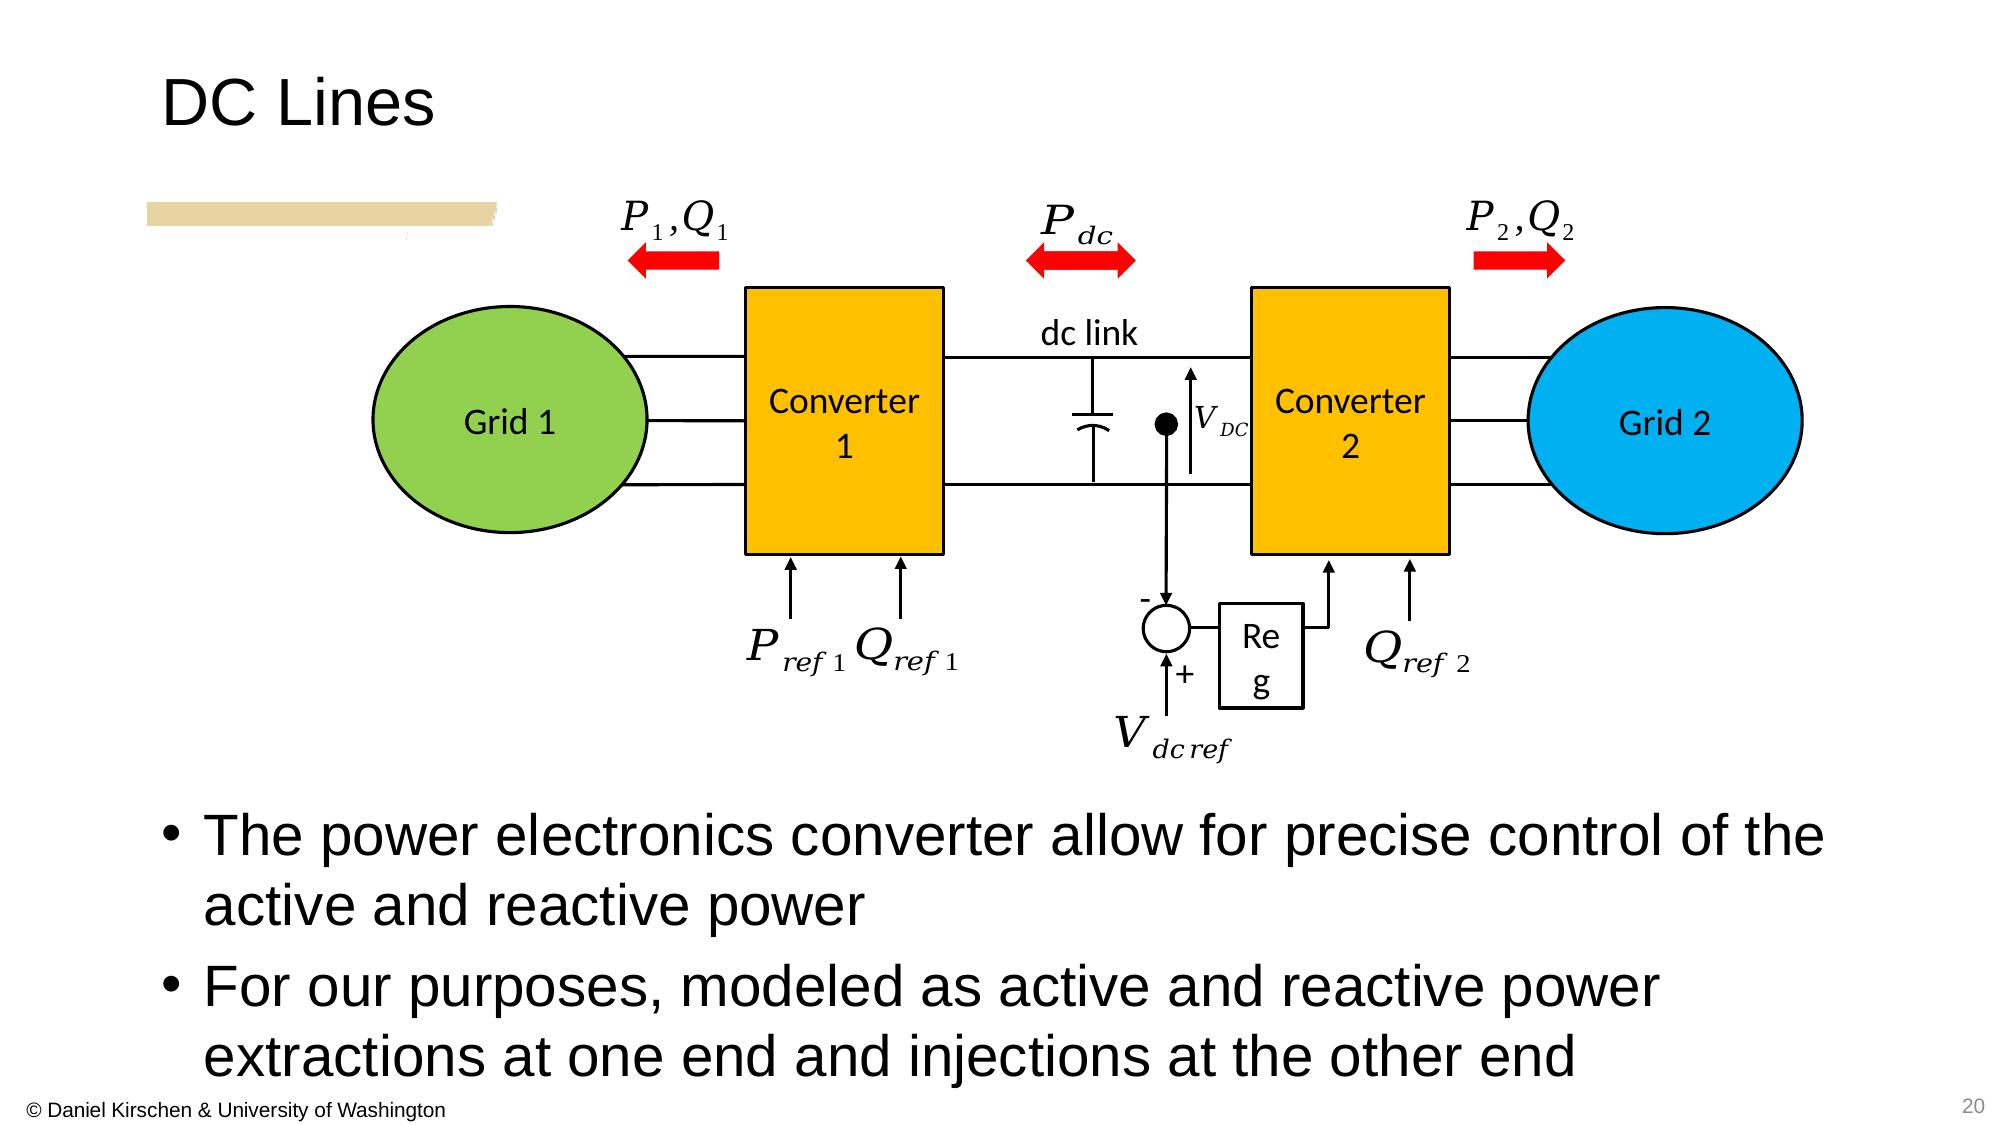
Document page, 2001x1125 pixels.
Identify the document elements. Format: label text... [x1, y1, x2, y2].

list DC Lines [146, 60, 1904, 169]
list The power electronics converter allow for precise control of the active and reactive power For our purposes, modeled as active and reactive power extractions at one end and injections at the other end [146, 789, 1904, 999]
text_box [372, 194, 1803, 764]
footer 20 [1917, 1084, 2000, 1125]
